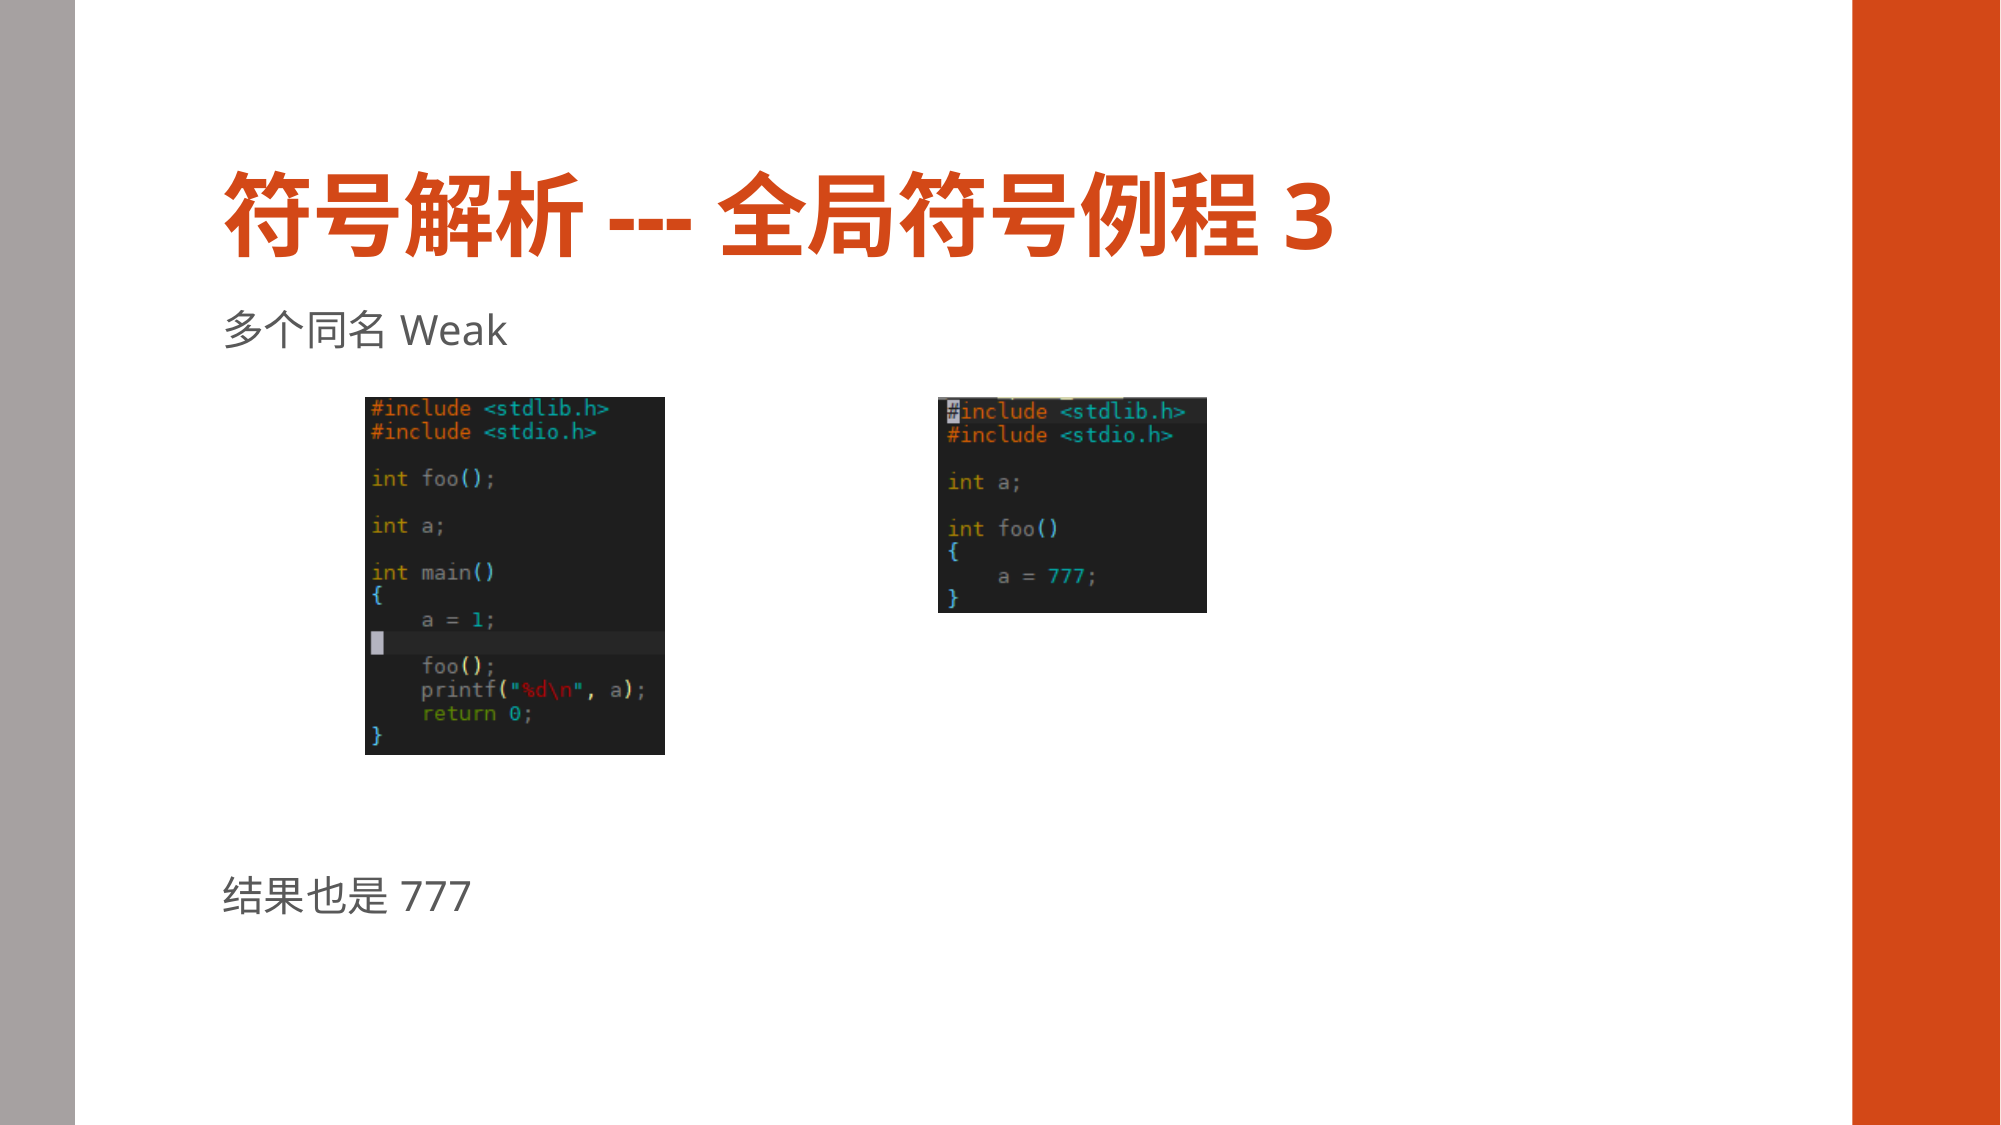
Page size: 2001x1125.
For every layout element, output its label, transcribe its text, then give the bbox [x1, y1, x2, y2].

list 多个同名Weak 结果也是777 [206, 299, 1617, 1014]
picture [938, 396, 1207, 614]
title 符号解析---全局符号例程3 [206, 48, 1797, 278]
picture [365, 396, 665, 756]
